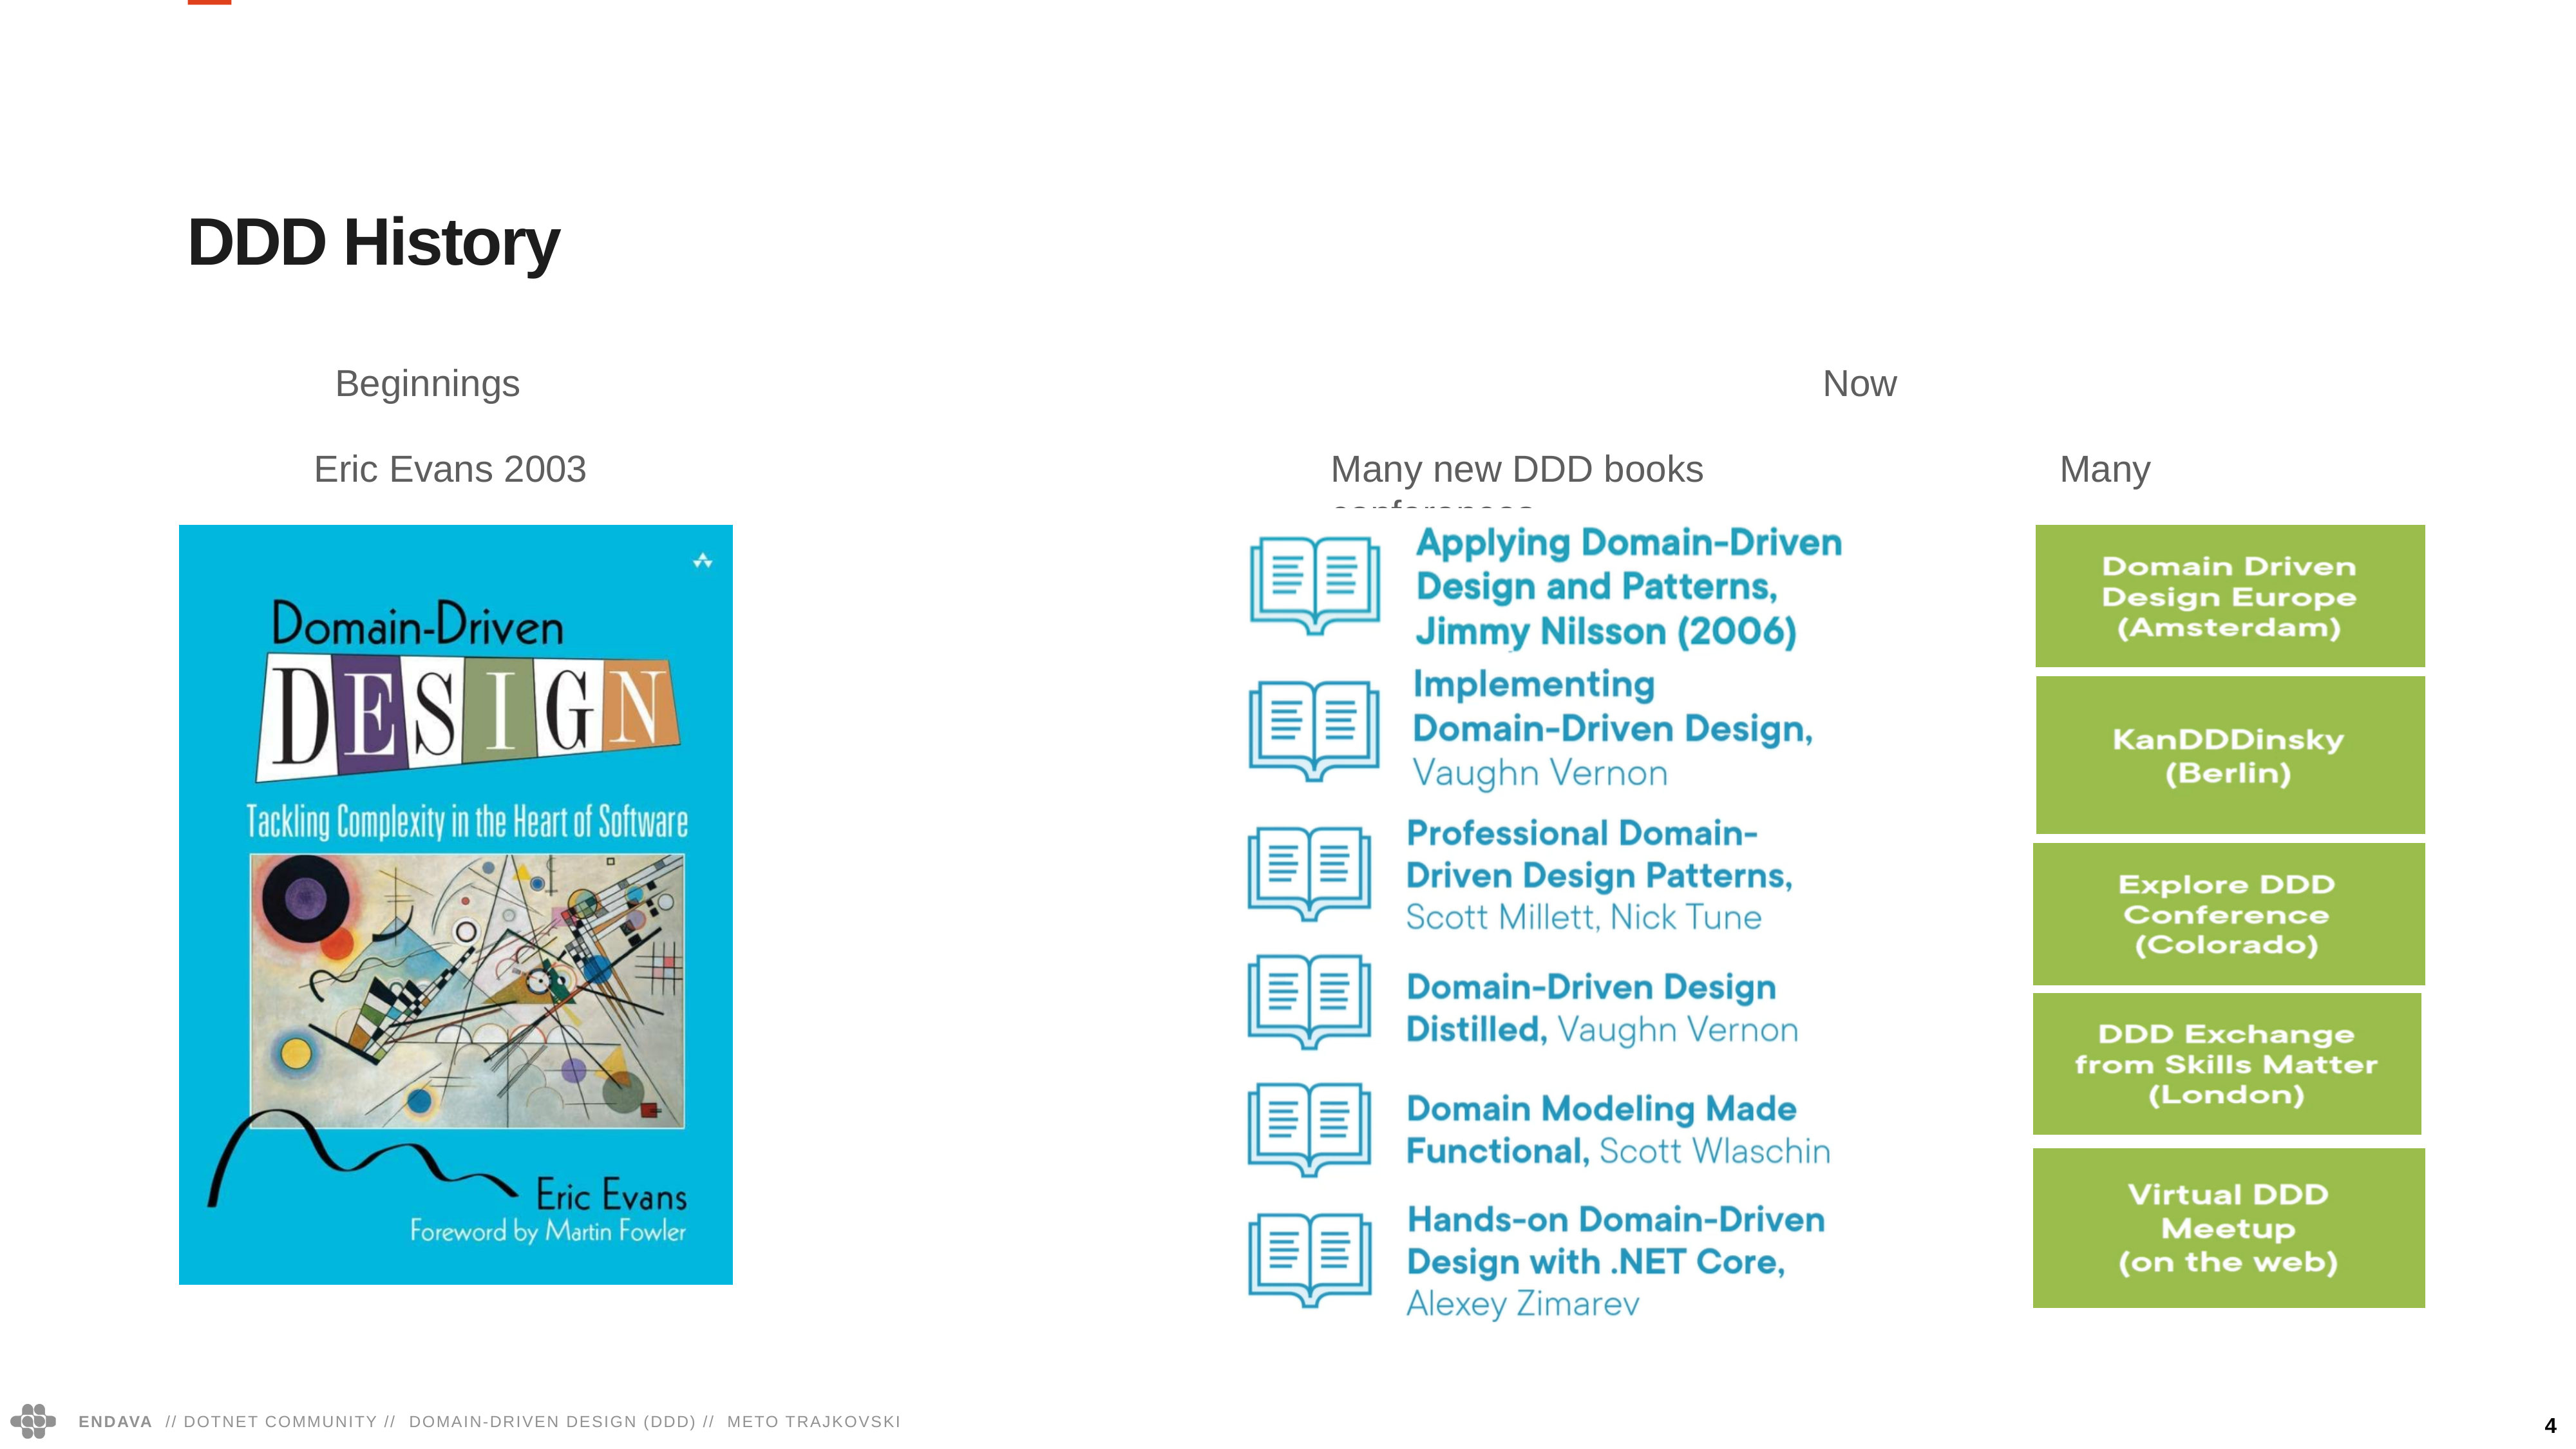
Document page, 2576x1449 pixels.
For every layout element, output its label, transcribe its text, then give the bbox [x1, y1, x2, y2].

text_box DDD History [181, 208, 1716, 283]
picture [2033, 993, 2421, 1135]
picture [2035, 525, 2426, 667]
picture [178, 525, 733, 1285]
slide_number 4 [2523, 1403, 2565, 1445]
picture [2036, 676, 2425, 834]
text_box Beginnings Eric Evans 2003 [307, 351, 917, 542]
text_box Now Many new DDD books Many conferences [1323, 351, 2375, 587]
picture [2033, 843, 2426, 985]
picture [2033, 1148, 2426, 1308]
picture [1233, 508, 1875, 1322]
